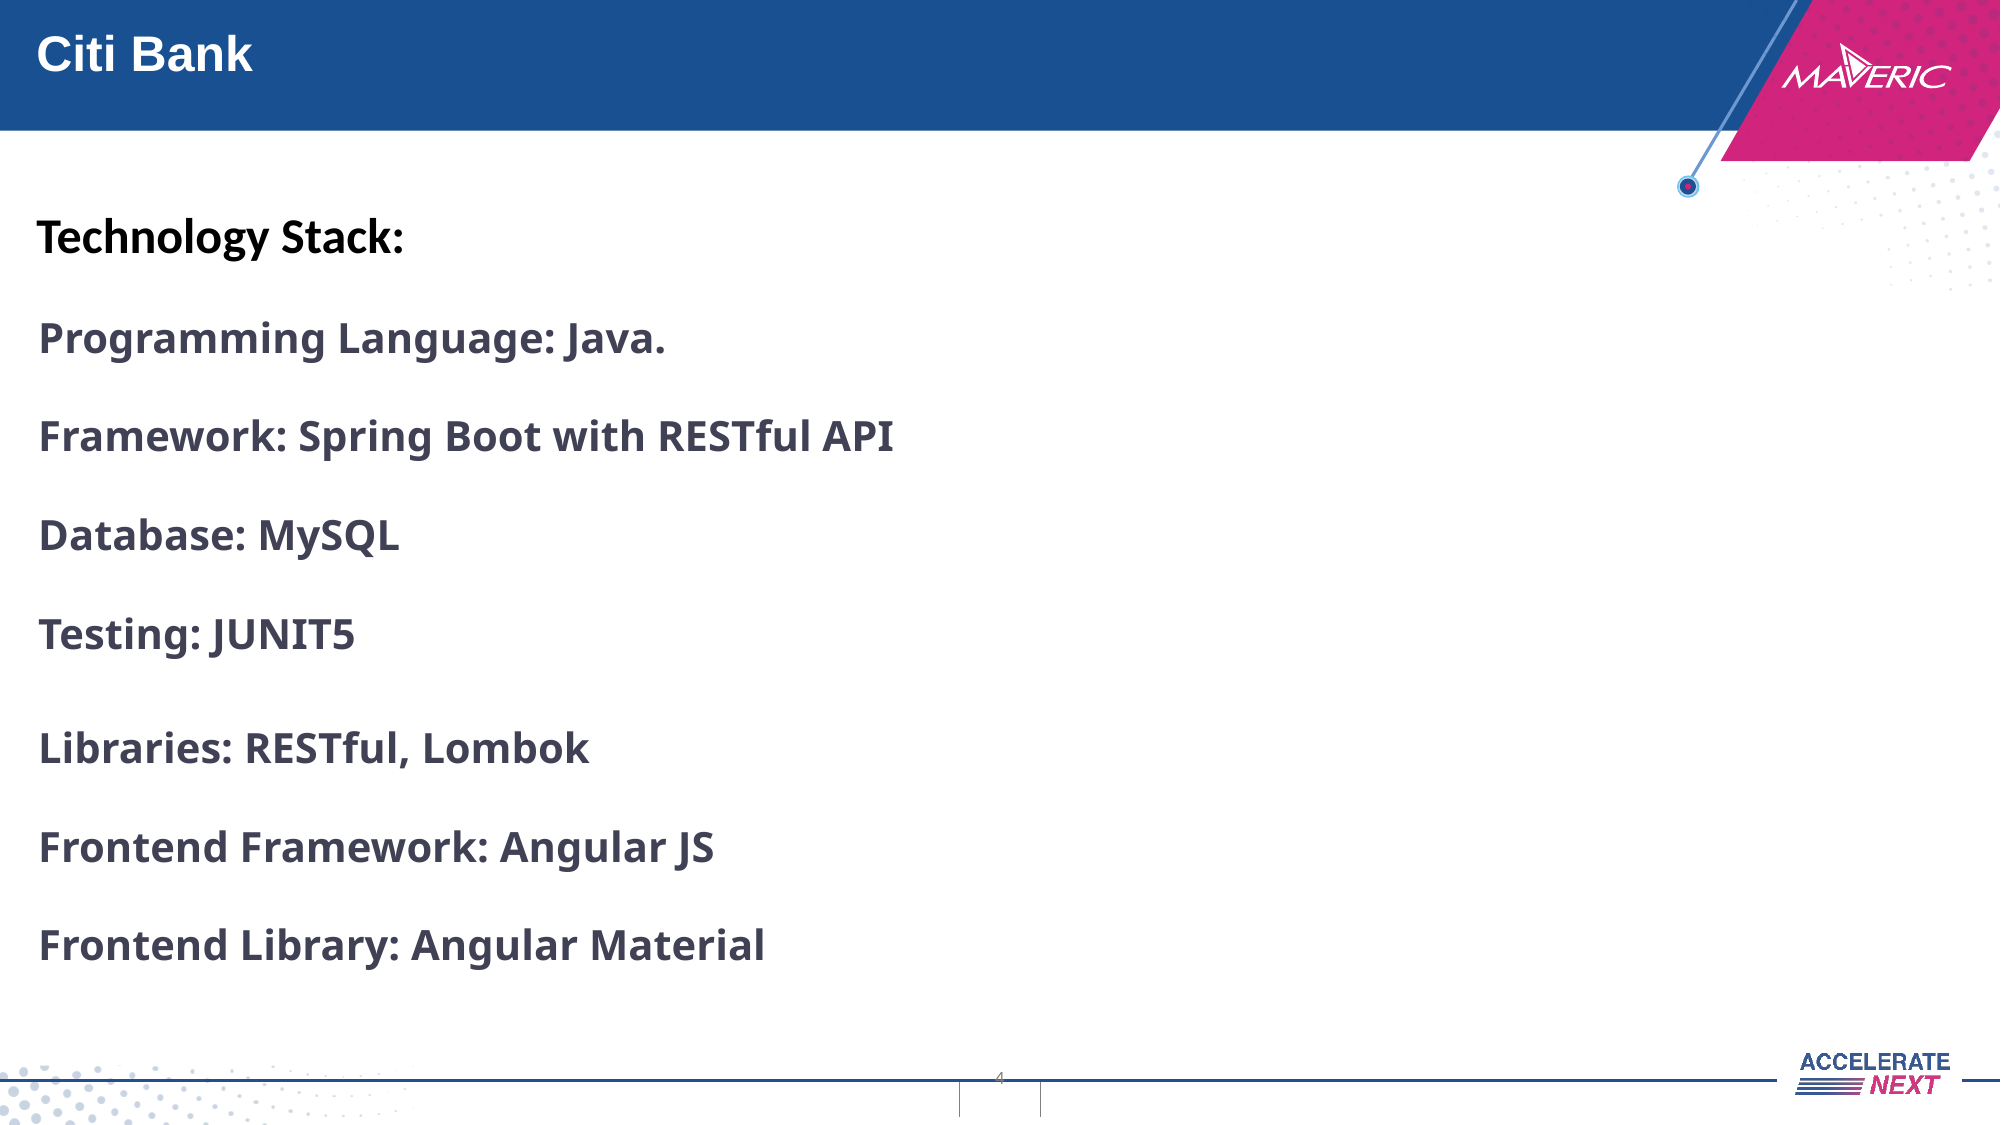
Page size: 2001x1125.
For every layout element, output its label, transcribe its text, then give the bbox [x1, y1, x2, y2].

picture [1791, 1051, 1953, 1097]
table_header Programming Language: Java. Framework: Spring Boot with RESTful API Database: MySQL Testing: JUNIT5 Libraries: RESTful, Lombok Frontend Framework: Angular JS Frontend Library: Angular Material [23, 301, 1977, 1016]
title Citi Bank [21, 20, 1611, 92]
text_box [0, 300, 1766, 1067]
slide_number 4 [959, 1067, 1041, 1095]
table_header Technology Stack: [21, 209, 1977, 301]
picture [0, 1067, 514, 1125]
